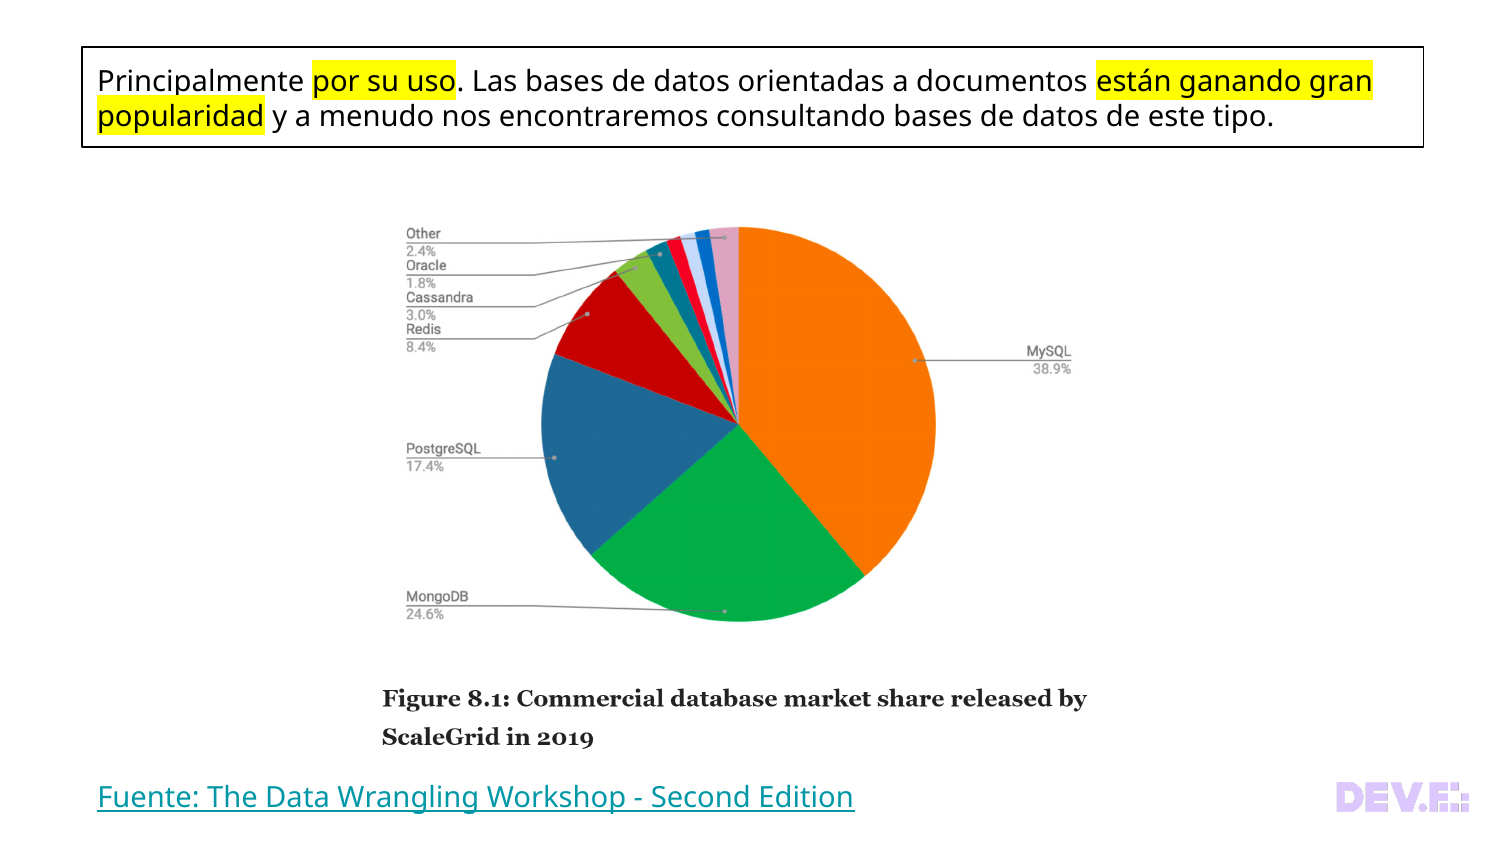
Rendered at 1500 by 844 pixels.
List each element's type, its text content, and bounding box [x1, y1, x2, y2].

text_box Principalmente por su uso. Las bases de datos orientadas a documentos están ganando gran popularidad y a menudo nos encontraremos consultando bases de datos de este tipo. [82, 46, 1424, 147]
picture [372, 189, 1102, 764]
text_box Fuente: The Data Wrangling Workshop - Second Edition [82, 763, 937, 834]
picture [1330, 776, 1474, 818]
